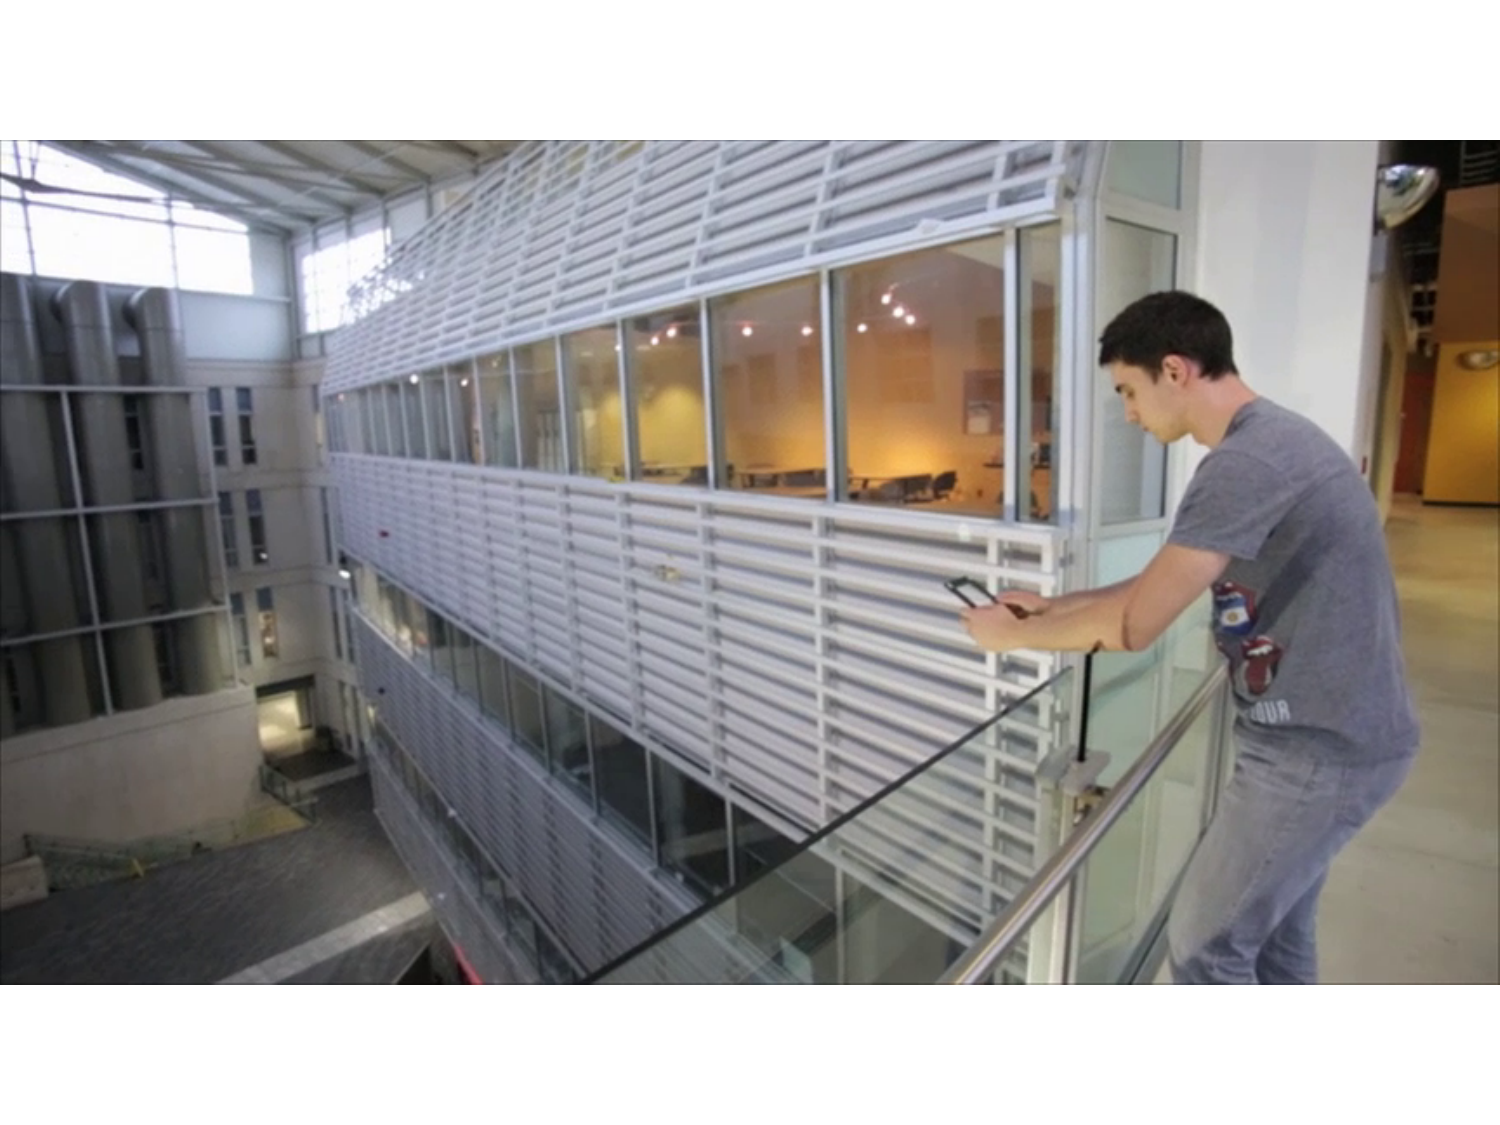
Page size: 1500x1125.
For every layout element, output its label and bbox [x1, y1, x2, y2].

picture [0, 140, 1500, 985]
